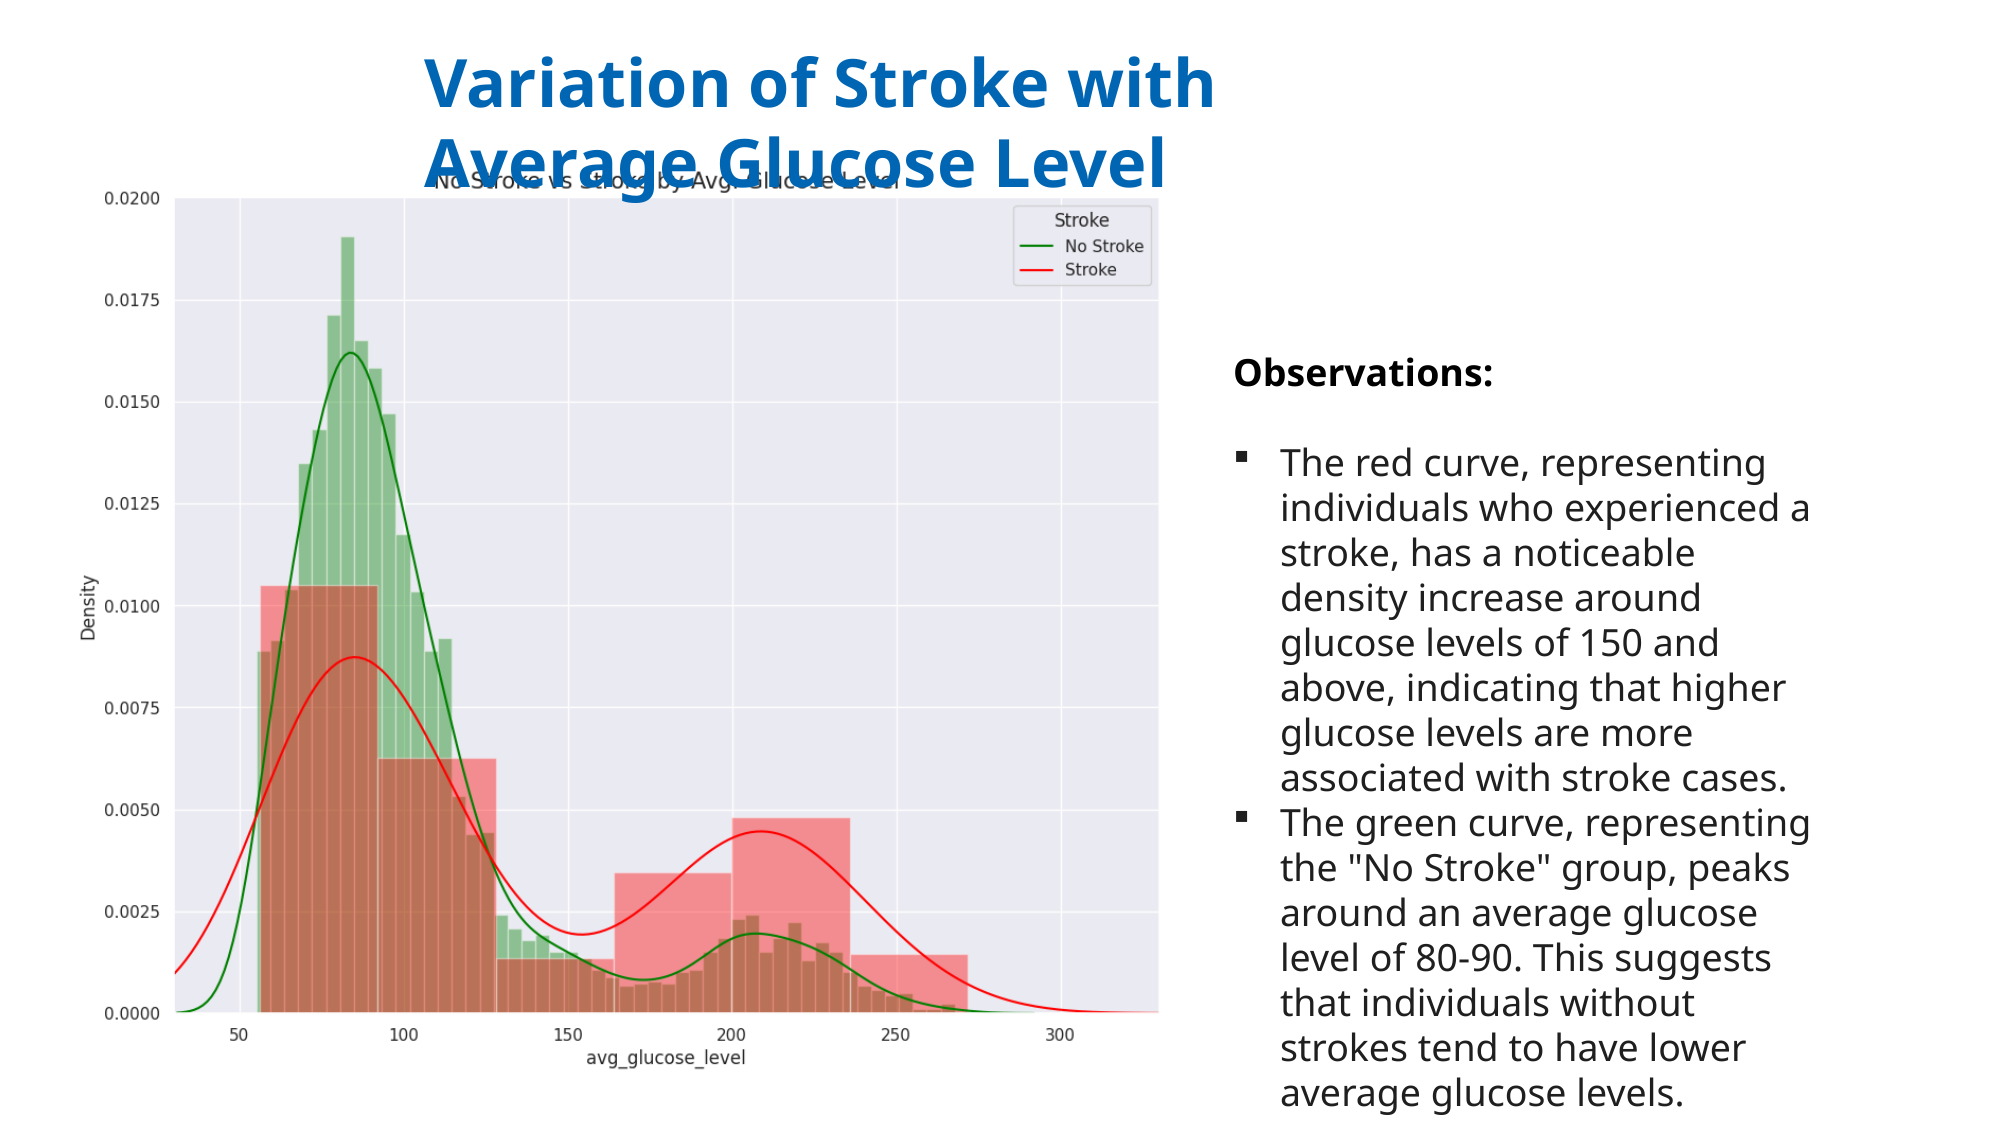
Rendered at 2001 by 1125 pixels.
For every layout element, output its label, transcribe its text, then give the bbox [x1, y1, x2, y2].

text_box Variation of Stroke with Average Glucose Level [410, 33, 1510, 209]
picture [68, 161, 1169, 1079]
text_box Observations: The red curve, representing individuals who experienced a stroke, has a noticeable density increase around glucose levels of 150 and above, indicating that higher glucose levels are more associated with stroke cases. The green curve, representing the "No Stroke" group, peaks around an average glucose level of 80-90. This suggests that individuals without strokes tend to have lower average glucose levels. [1218, 341, 1839, 1121]
